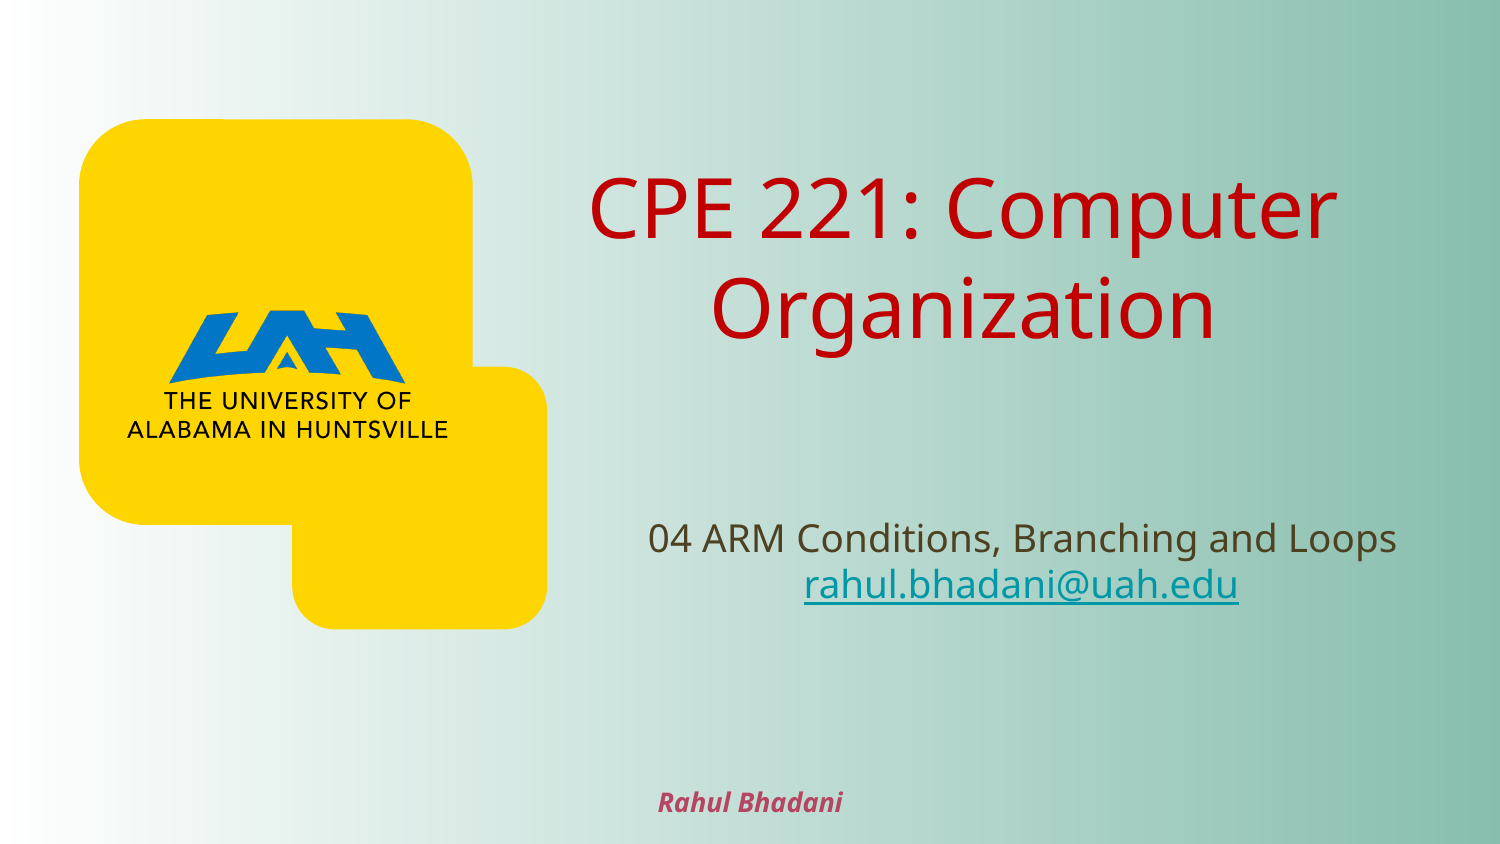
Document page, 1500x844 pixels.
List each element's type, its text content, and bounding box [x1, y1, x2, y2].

title CPE 221: Computer Organization [502, 36, 1425, 370]
picture [125, 309, 448, 440]
subtitle 04 ARM Conditions, Branching and Loops rahul.bhadani@uah.edu [546, 498, 1500, 629]
